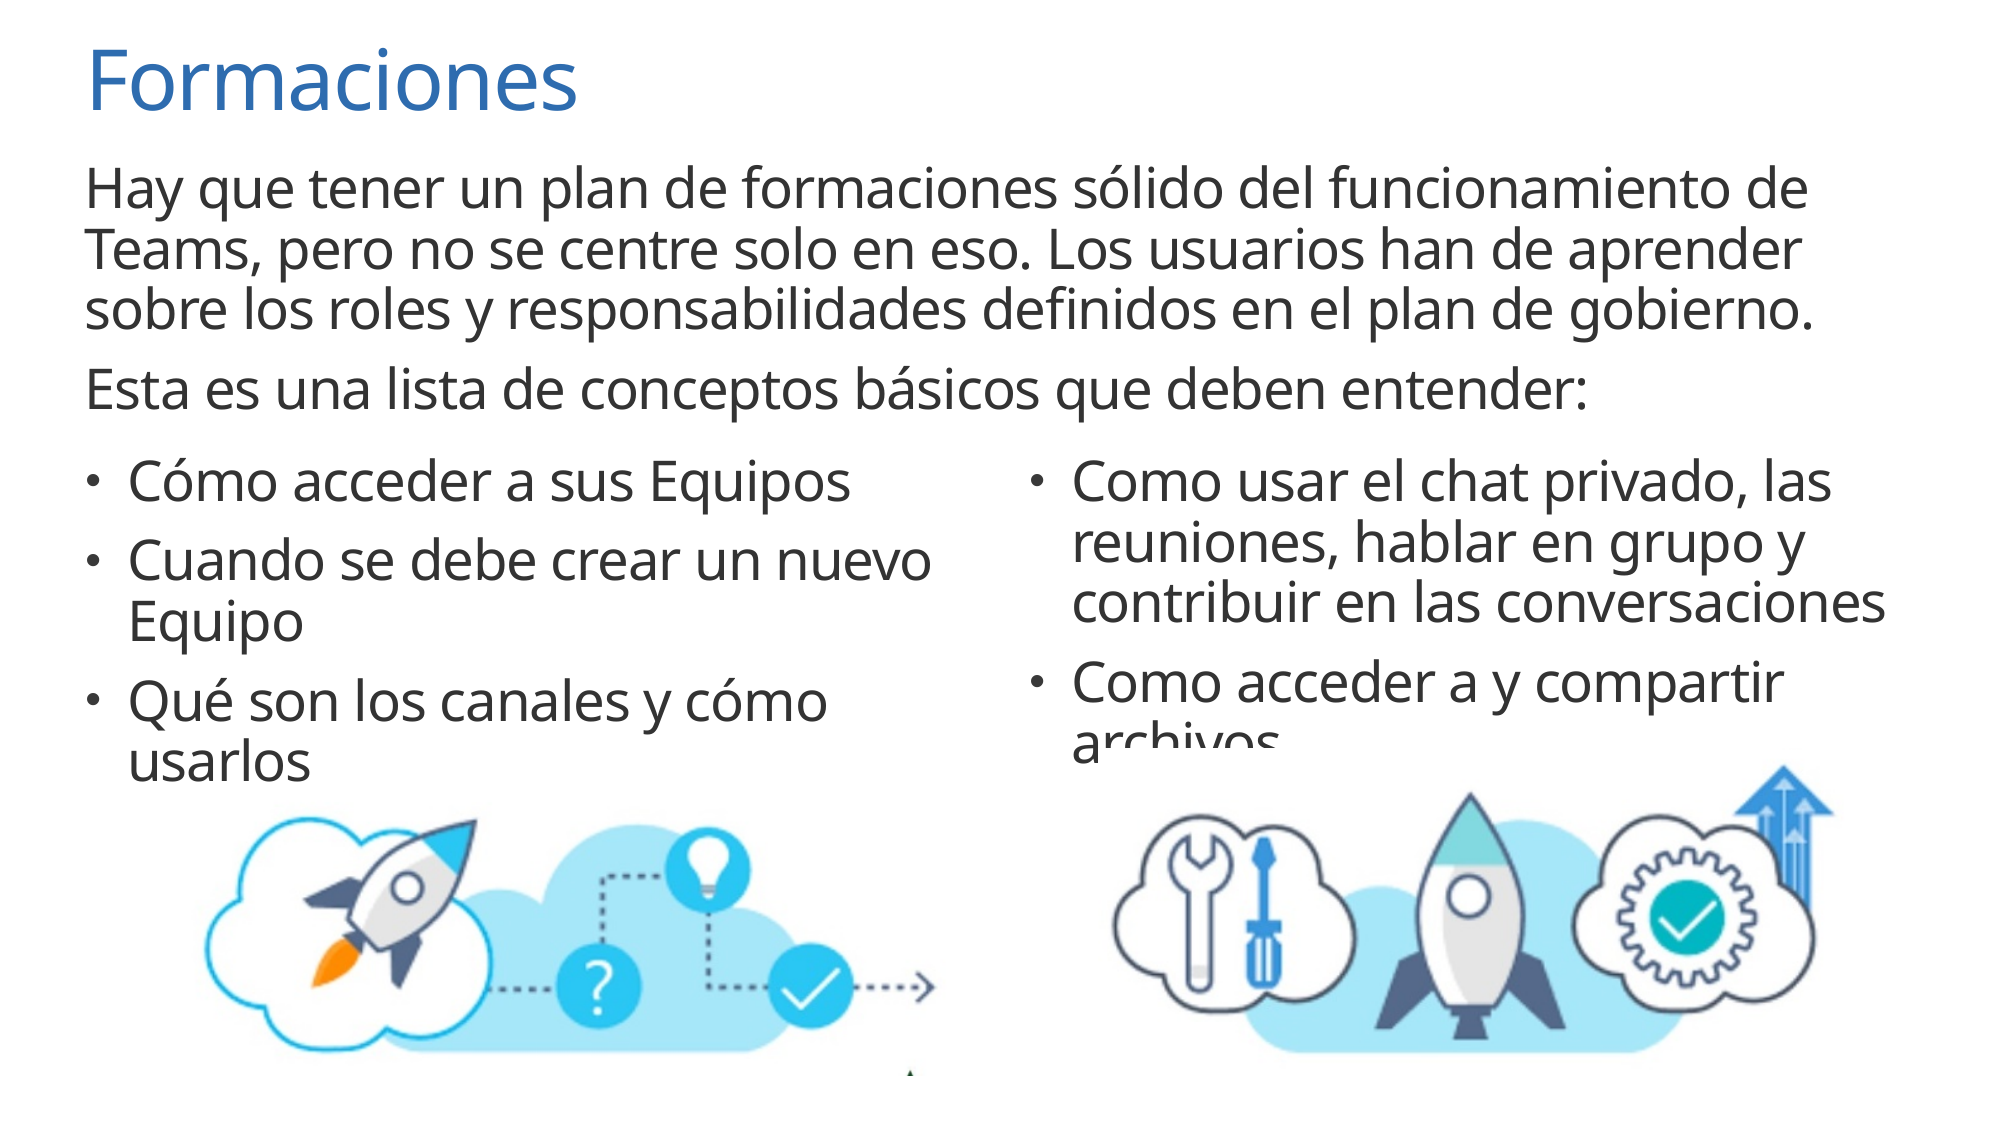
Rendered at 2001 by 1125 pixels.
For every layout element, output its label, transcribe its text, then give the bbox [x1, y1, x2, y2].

text_box Cómo acceder a sus Equipos Cuando se debe crear un nuevo Equipo Qué son los canales y cómo usarlos [85, 452, 971, 794]
picture [187, 791, 951, 1076]
text_box Hay que tener un plan de formaciones sólido del funcionamiento de Teams, pero no se centre solo en eso. Los usuarios han de aprender sobre los roles y responsabilidades definidos en el plan de gobierno. Esta es una lista de conceptos básicos que deben entender: [85, 160, 1915, 422]
title Formaciones [85, 37, 1915, 160]
list Como usar el chat privado, las reuniones, hablar en grupo y contribuir en las conversaciones Como acceder a y compartir archivos [1029, 452, 1915, 798]
picture [1097, 747, 1878, 1076]
